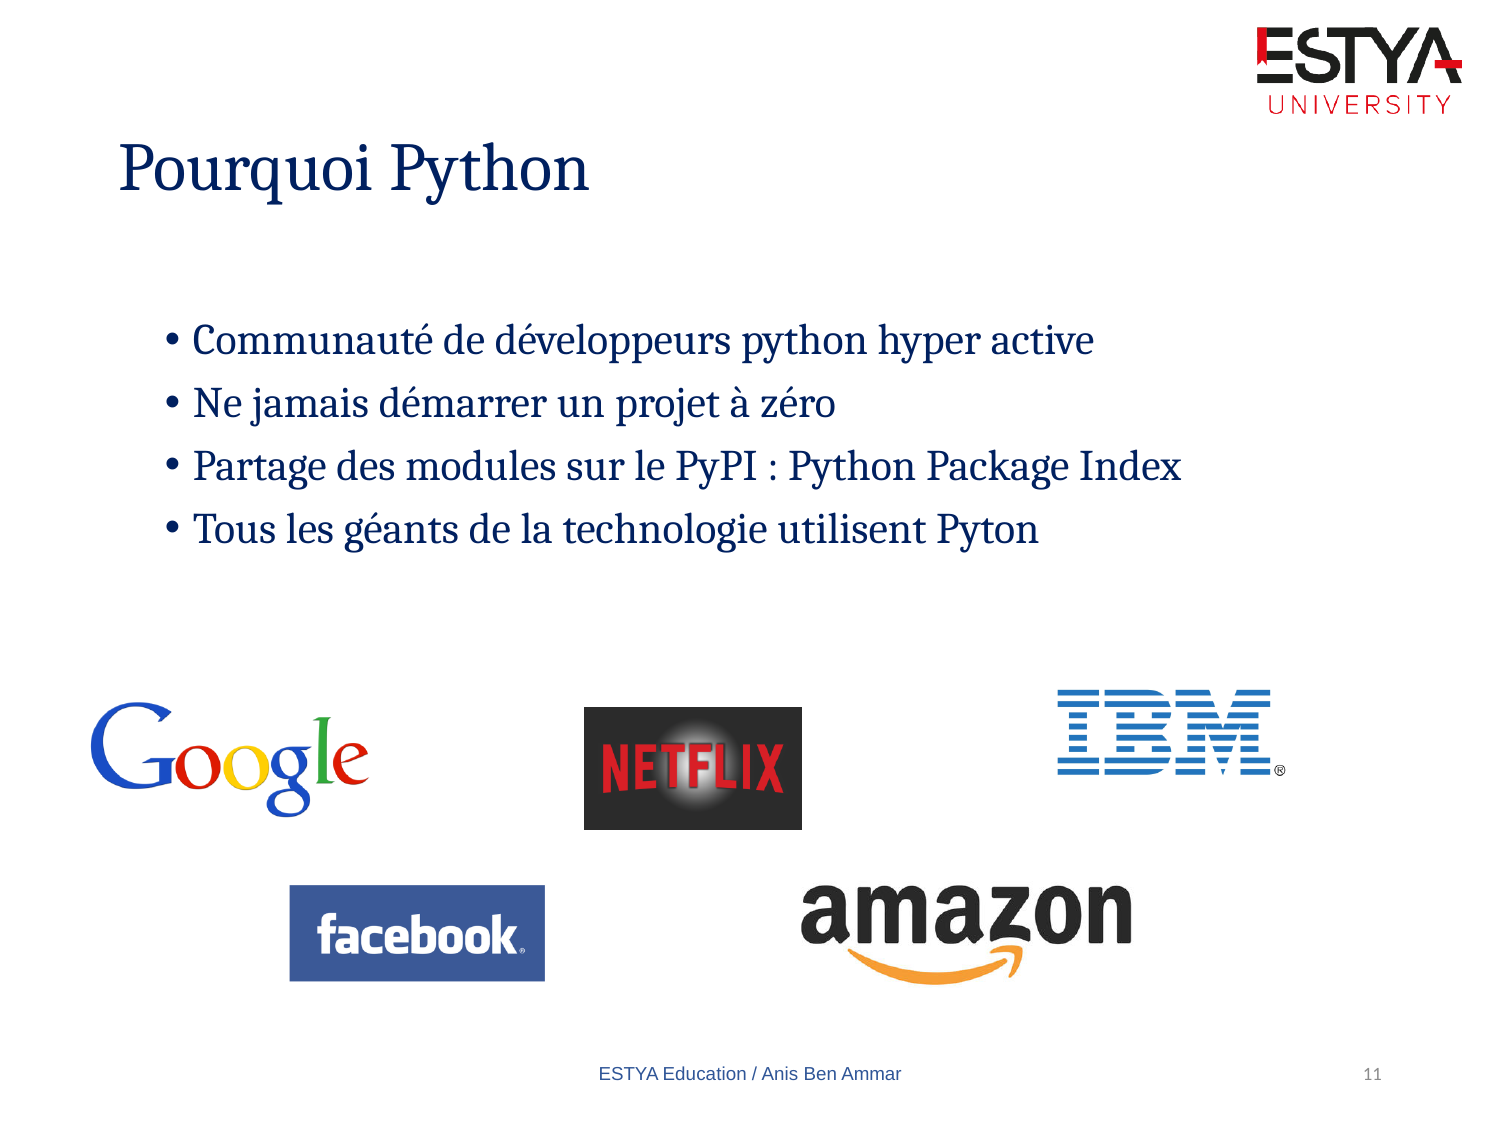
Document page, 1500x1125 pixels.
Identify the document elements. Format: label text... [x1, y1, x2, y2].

picture [274, 869, 560, 997]
picture [1257, 27, 1462, 114]
picture [801, 869, 1135, 992]
picture [1045, 677, 1293, 796]
title Pourquoi Python [103, 59, 1397, 278]
footer ESTYA Education / Anis Ben Ammar [496, 1042, 1004, 1103]
slide_number 11 [1059, 1042, 1397, 1103]
picture [584, 707, 802, 830]
picture [53, 680, 417, 830]
list Communauté de développeurs python hyper active Ne jamais démarrer un projet à zéro Partage des modules sur le PyPI : Python Package Index Tous les géants de la technologie utilisent Pyton [149, 309, 1400, 669]
